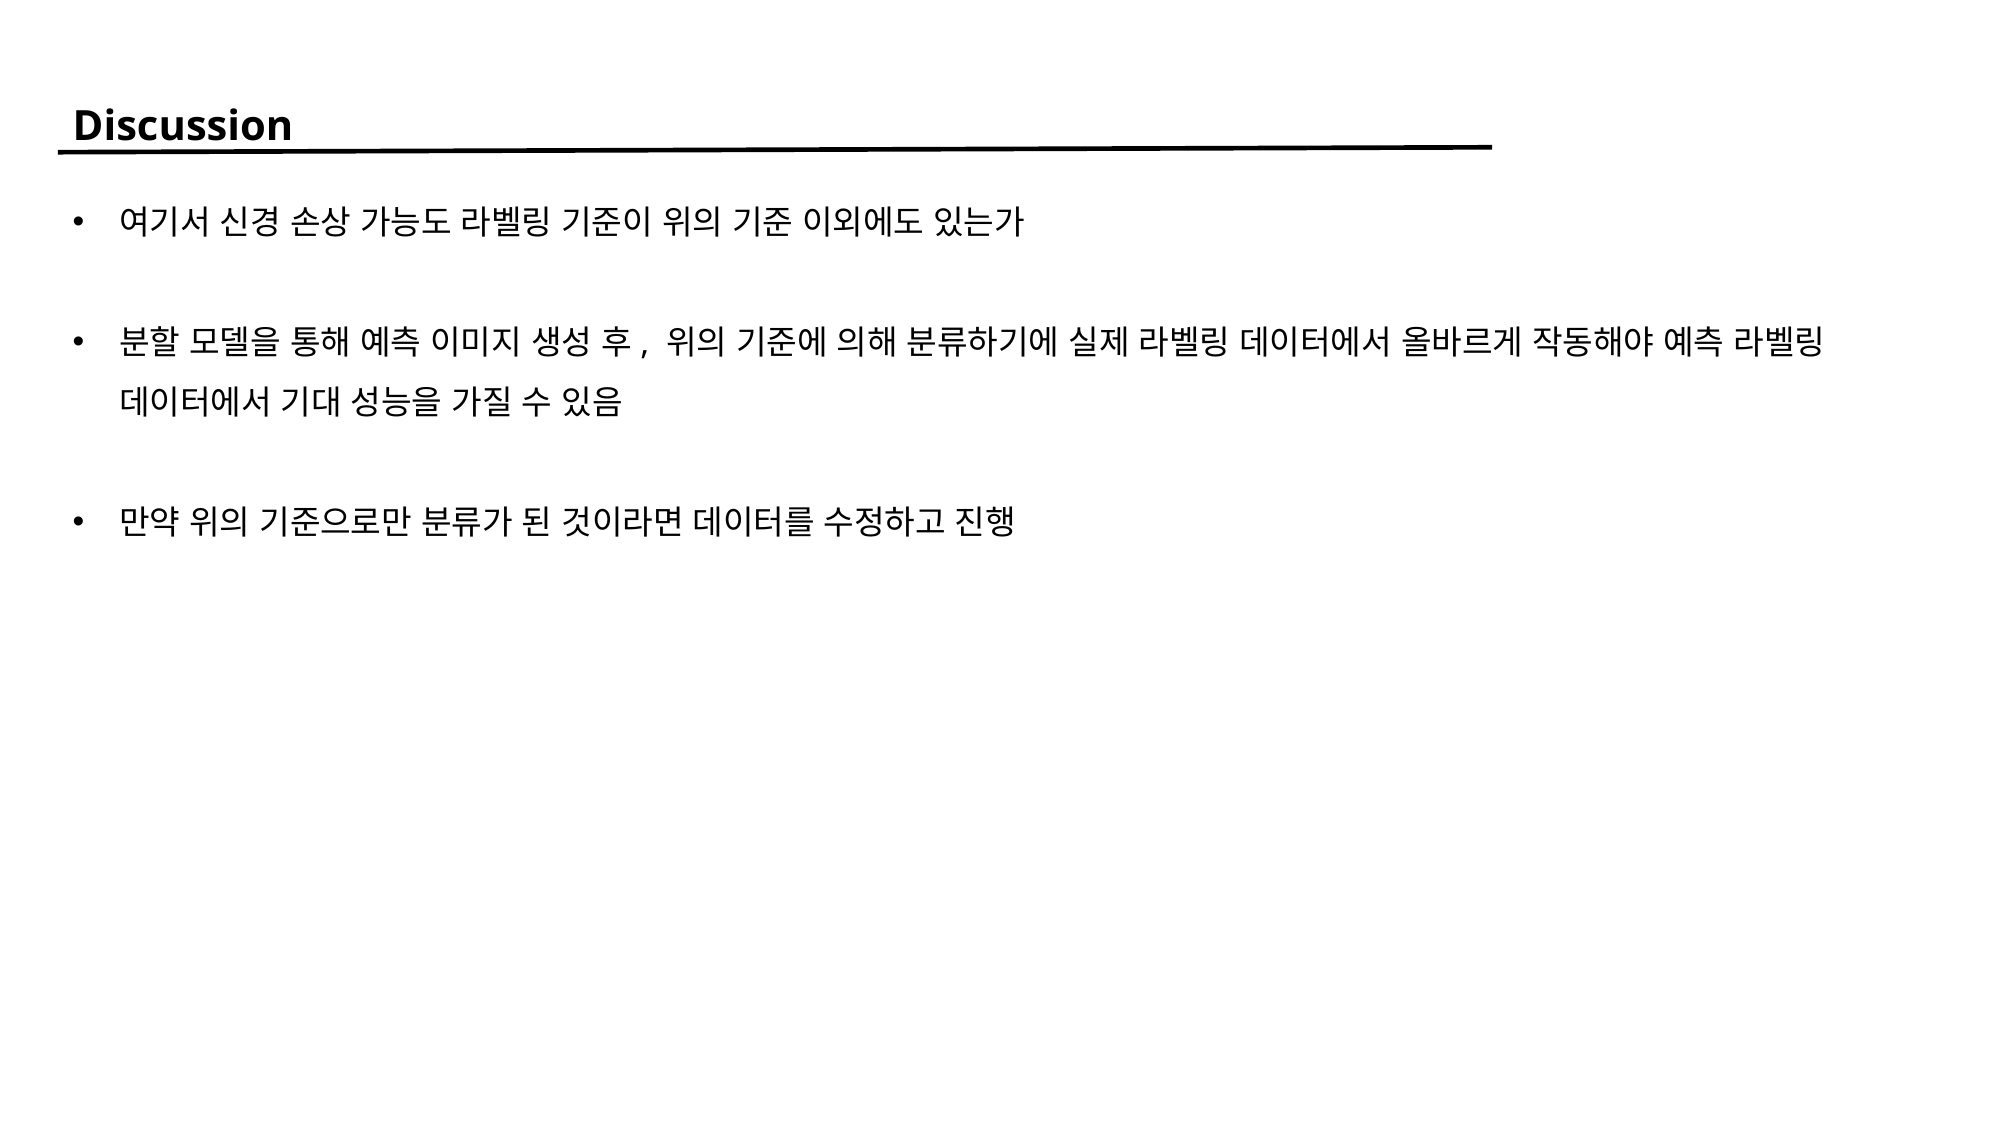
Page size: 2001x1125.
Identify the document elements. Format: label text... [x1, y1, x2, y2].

text_box 여기서 신경 손상 가능도 라벨링 기준이 위의 기준 이외에도 있는가 분할 모델을 통해 예측 이미지 생성 후, 위의 기준에 의해 분류하기에 실제 라벨링 데이터에서 올바르게 작동해야 예측 라벨링 데이터에서 기대 성능을 가질 수 있음 만약 위의 기준으로만 분류가 된 것이라면 데이터를 수정하고 진행 [57, 174, 1912, 549]
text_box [57, 147, 1492, 153]
text_box Discussion [57, 66, 1943, 156]
